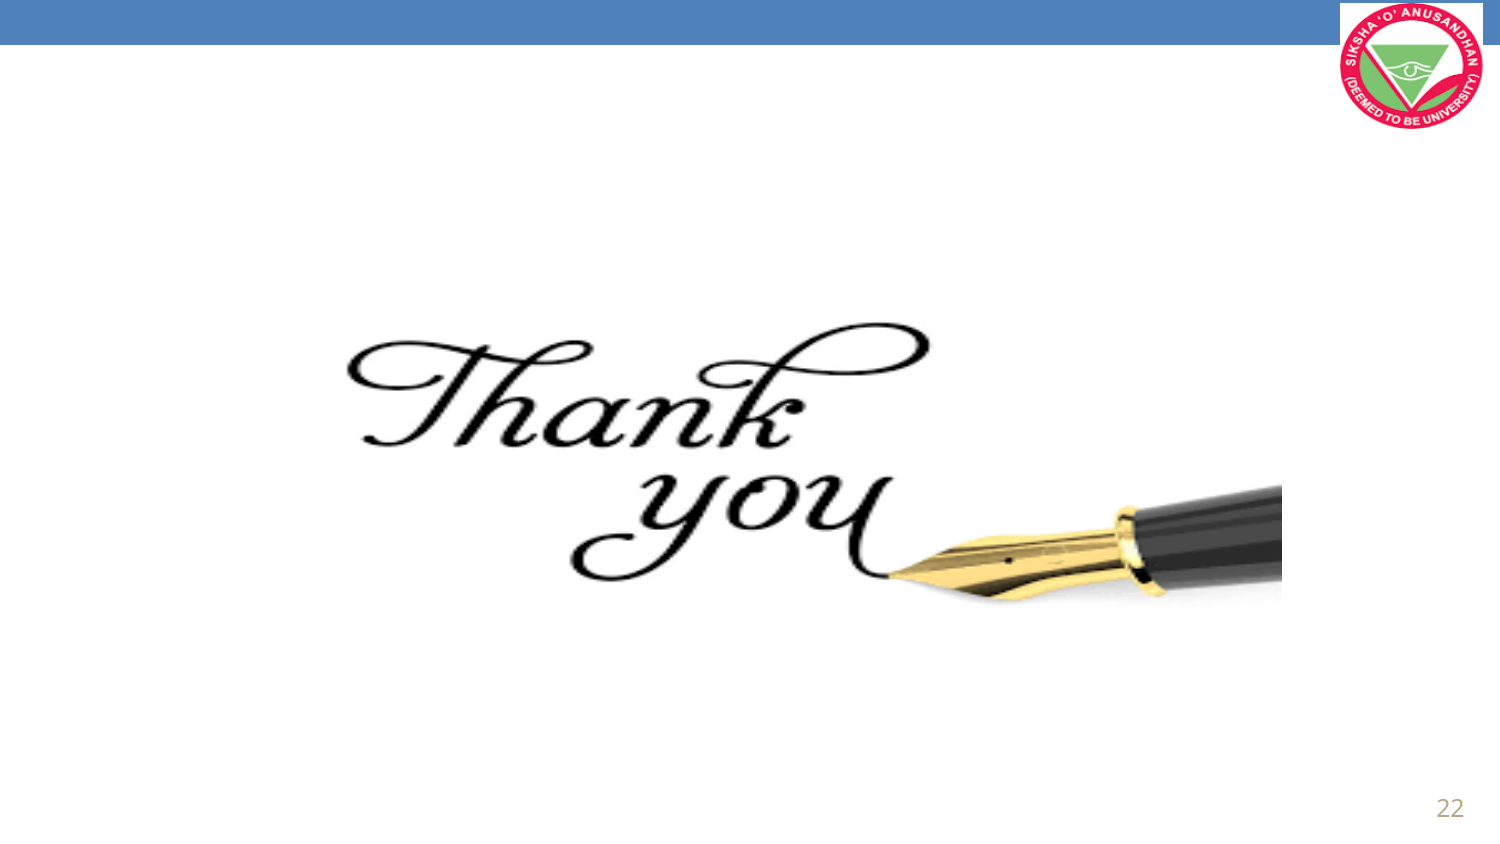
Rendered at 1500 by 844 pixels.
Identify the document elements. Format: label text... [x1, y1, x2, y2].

text_box [235, 33, 1466, 175]
text_box 22 [1413, 775, 1488, 835]
picture [1340, 3, 1483, 129]
picture [289, 291, 1282, 656]
